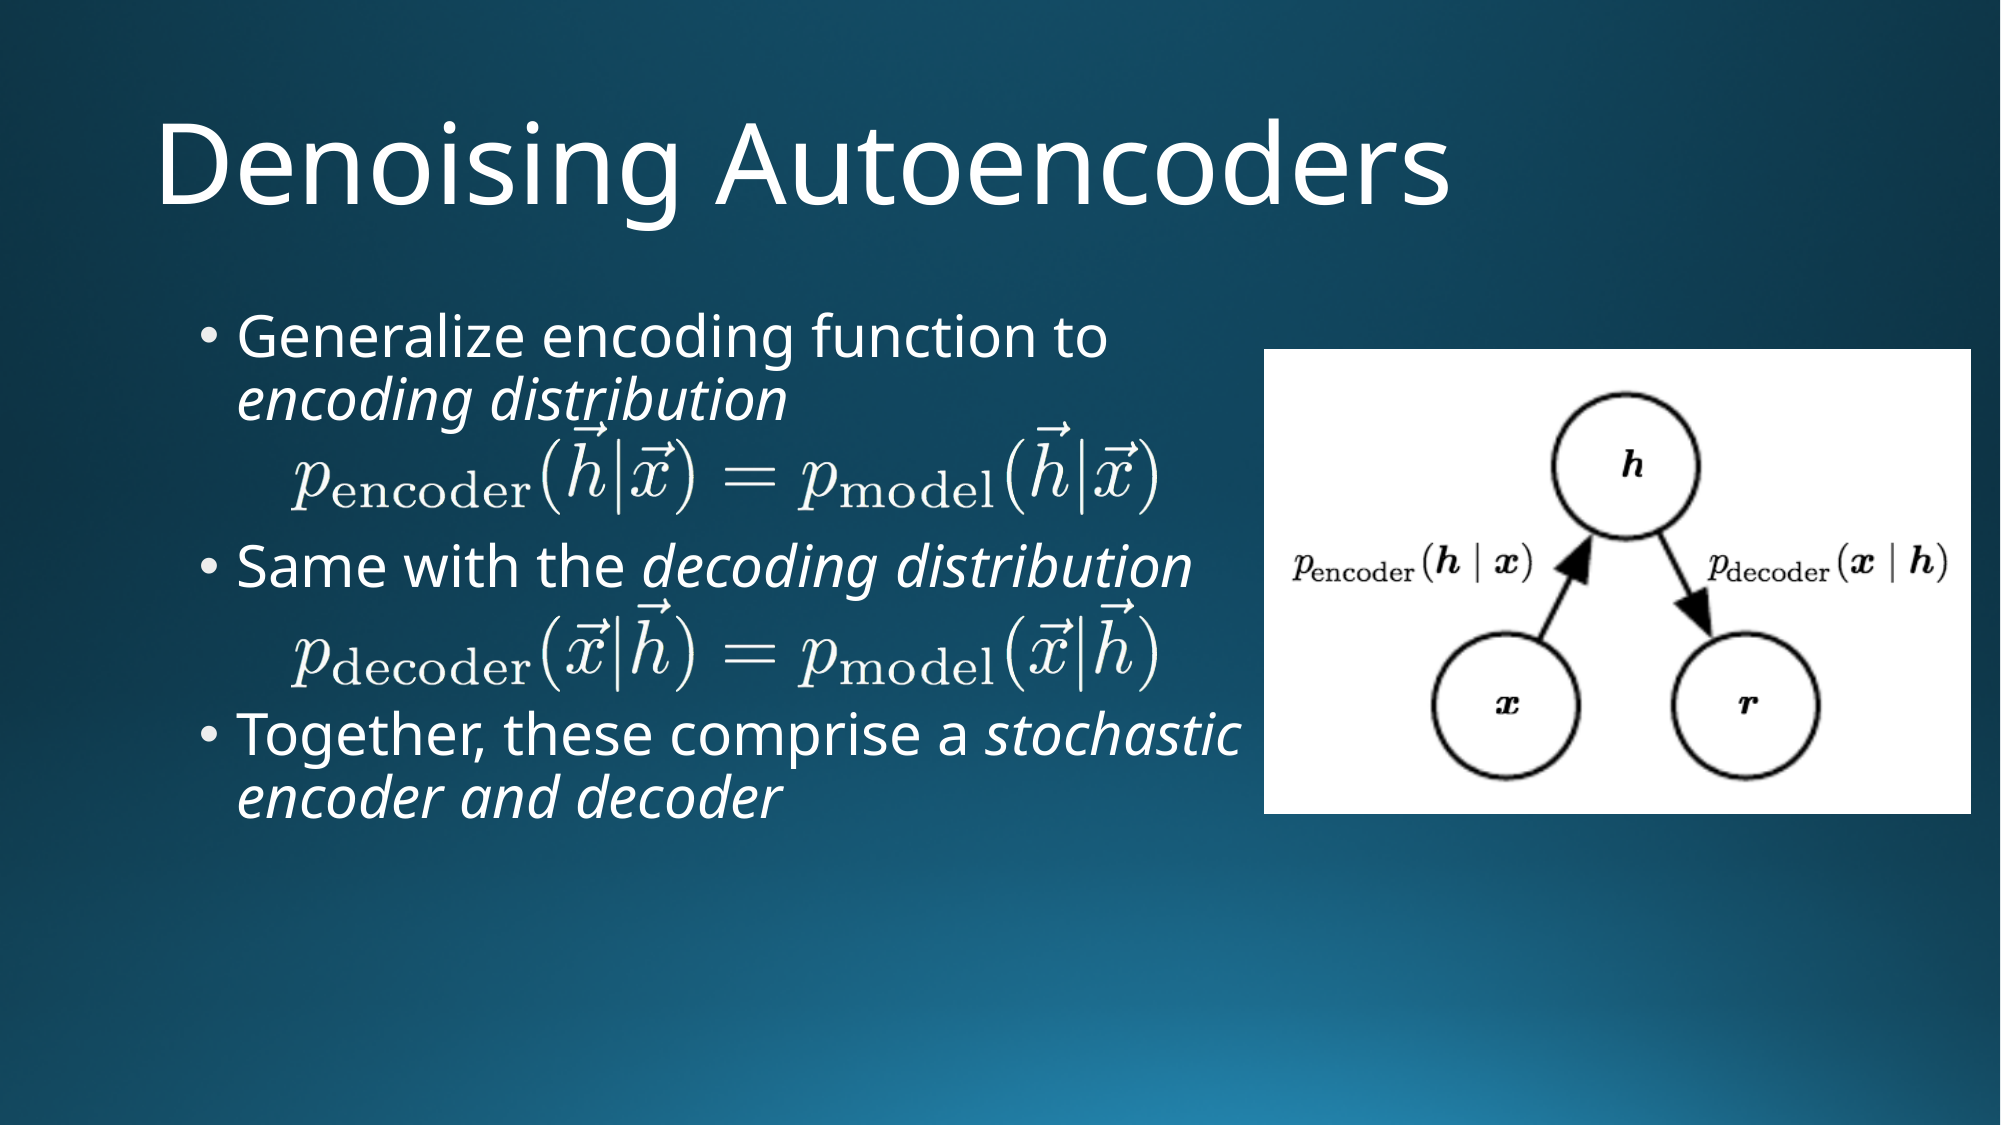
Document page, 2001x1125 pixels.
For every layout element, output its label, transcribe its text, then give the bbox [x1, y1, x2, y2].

title Denoising Autoencoders [137, 59, 1863, 278]
picture [0, 0, 2001, 1125]
list Generalize encoding function to encoding distribution Same with the decoding distribution Together, these comprise a stochastic encoder and decoder [183, 299, 1265, 1014]
